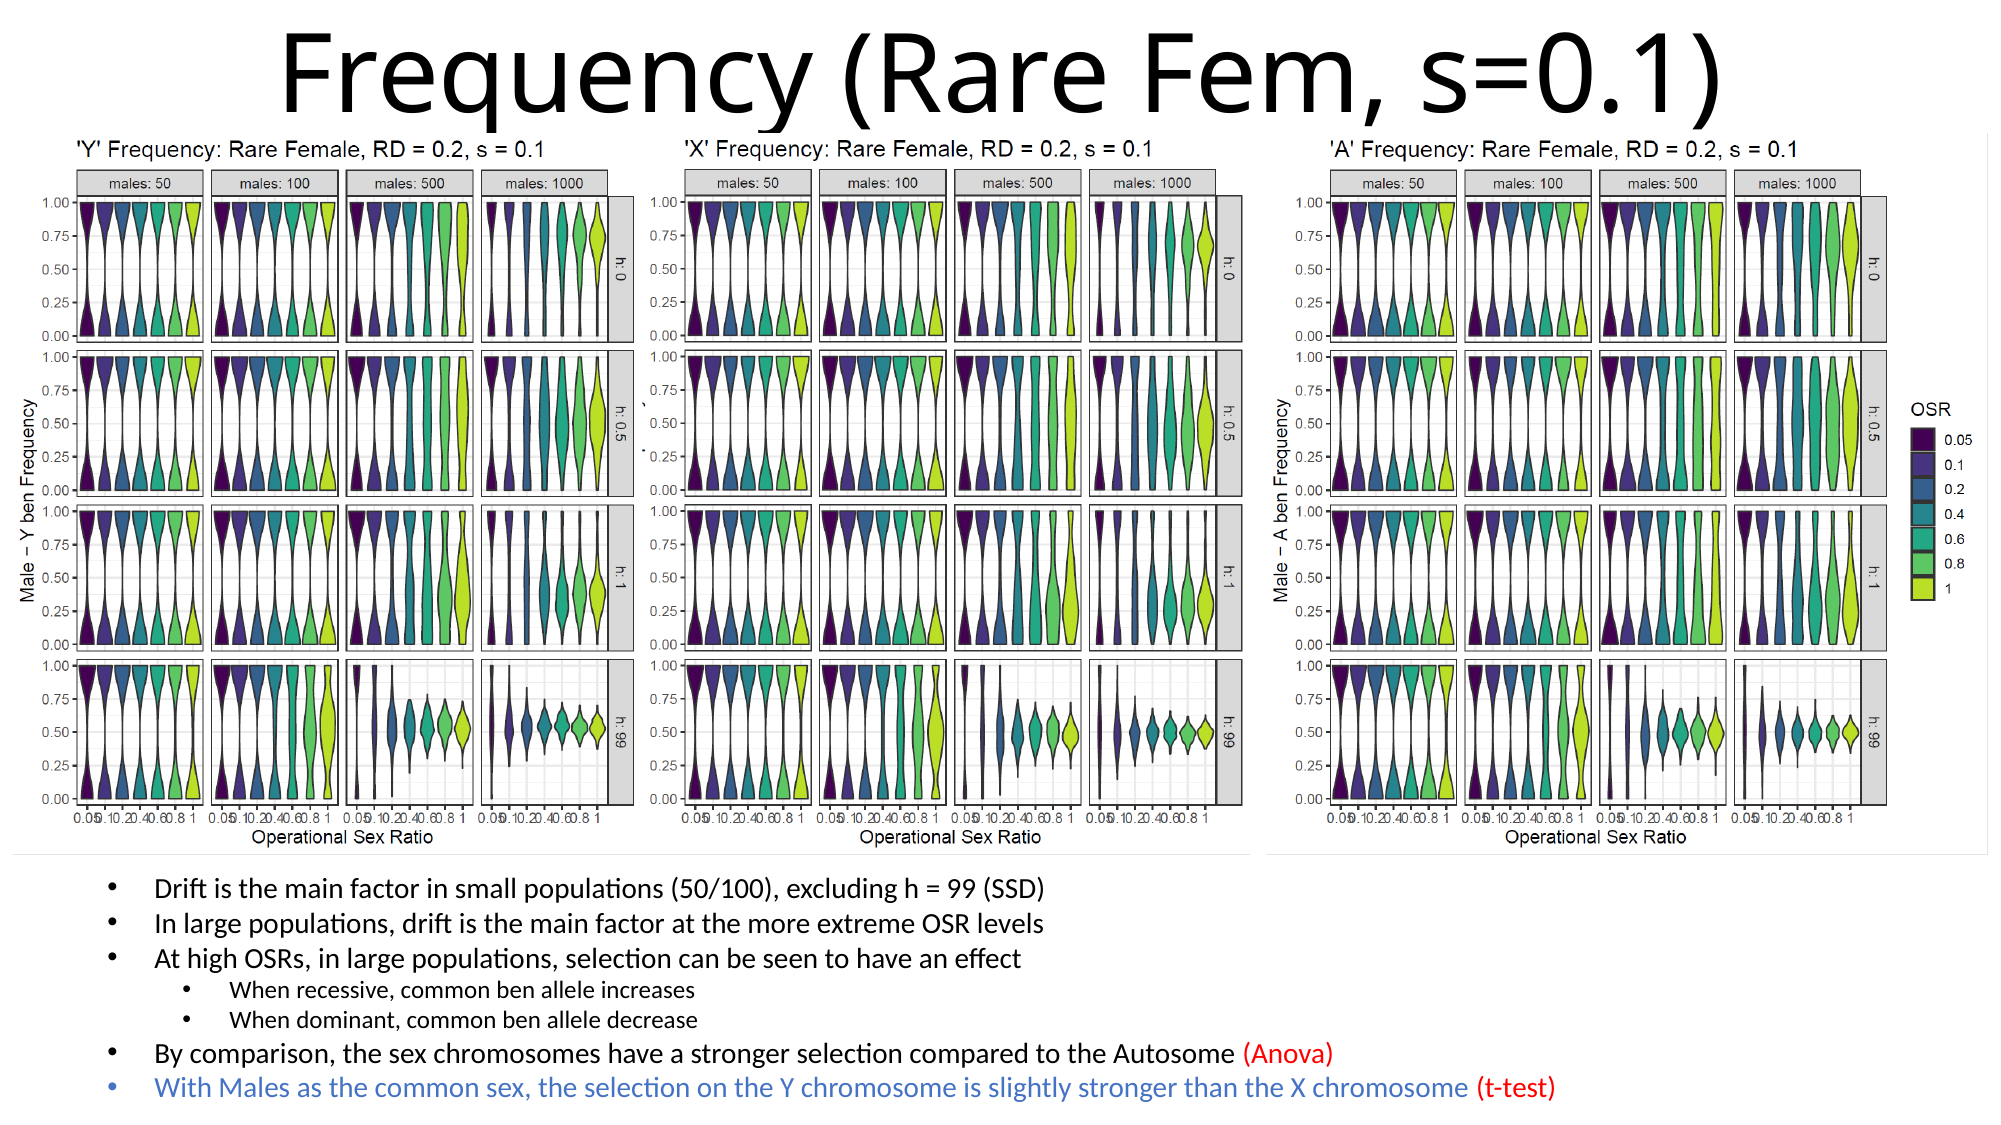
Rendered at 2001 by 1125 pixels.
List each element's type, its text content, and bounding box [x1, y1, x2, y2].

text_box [12, 133, 1988, 855]
text_box Drift is the main factor in small populations (50/100), excluding h = 99 (SSD) In large populations, drift is the main factor at the more extreme OSR levels At high OSRs, in large populations, selection can be seen to have an effect When recessive, common ben allele increases When dominant, common ben allele decrease By comparison, the sex chromosomes have a stronger selection compared to the Autosome (Anova) With Males as the common sex, the selection on the Y chromosome is slightly stronger than the X chromosome (t-test) [92, 861, 1572, 1112]
title Frequency (Rare Fem, s=0.1) [249, 0, 1750, 133]
